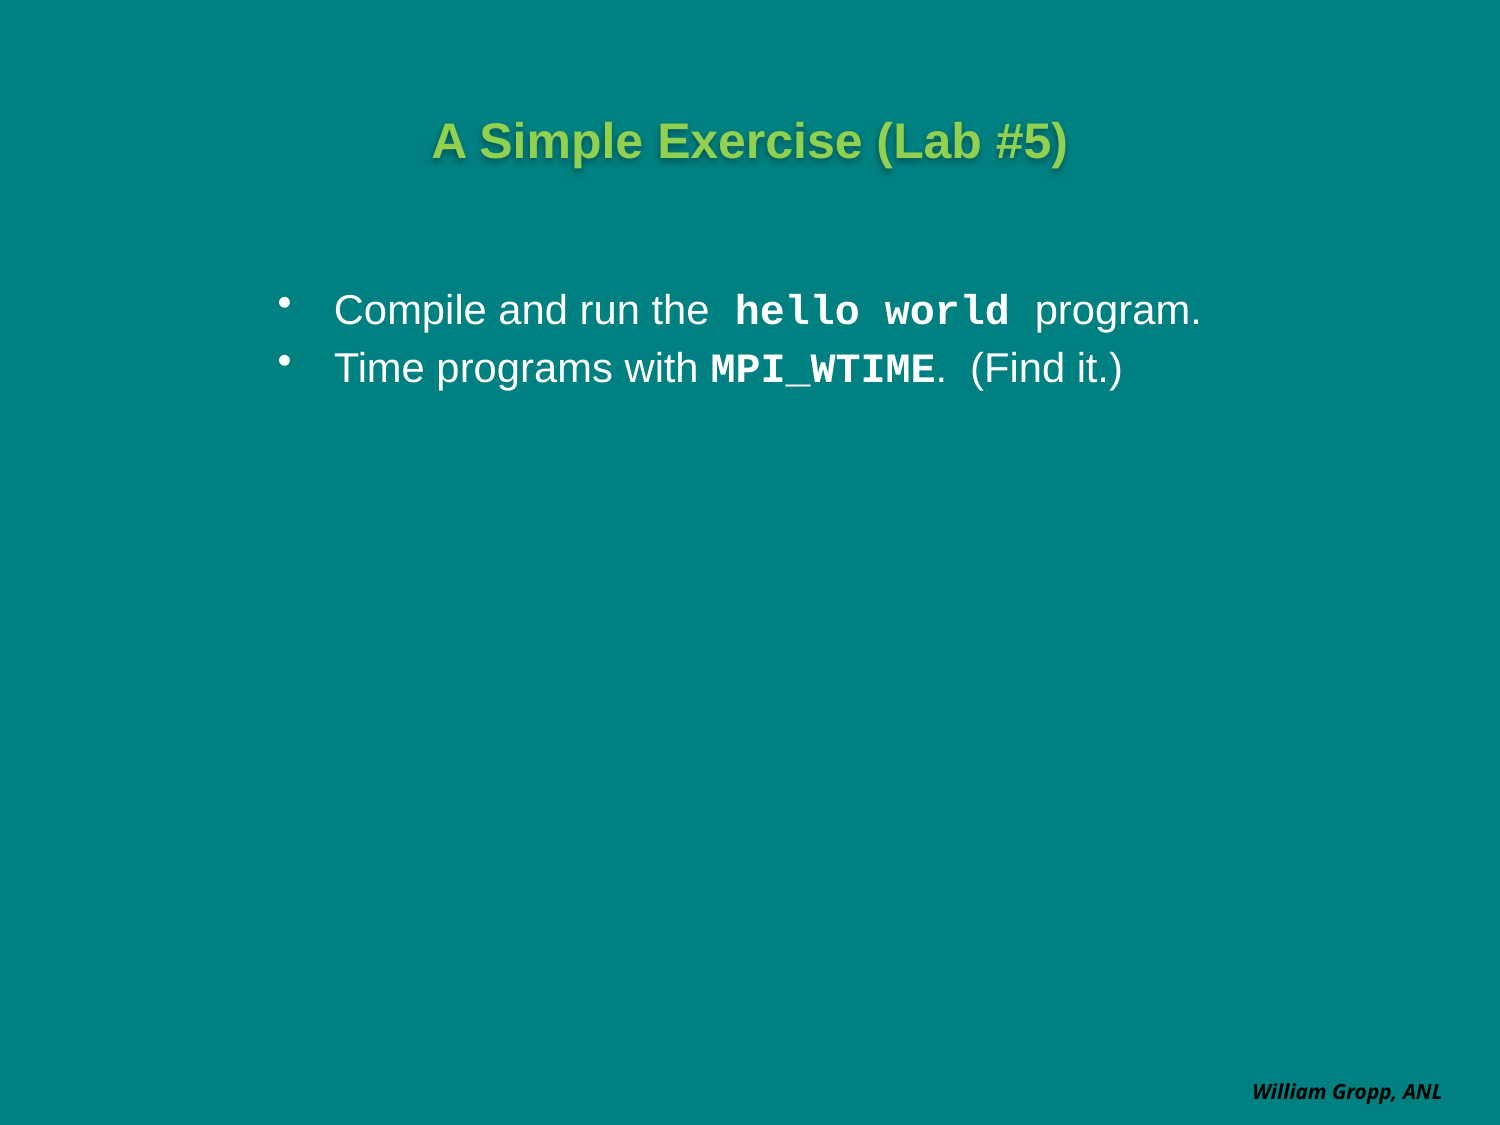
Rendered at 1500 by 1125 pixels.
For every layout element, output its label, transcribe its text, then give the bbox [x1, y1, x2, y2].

list Compile and run the hello world program. Time programs with MPI_WTIME. (Find it.) [262, 274, 1500, 601]
text_box William Gropp, ANL [1237, 1071, 1475, 1112]
title A Simple Exercise (Lab #5) [75, 45, 1425, 233]
